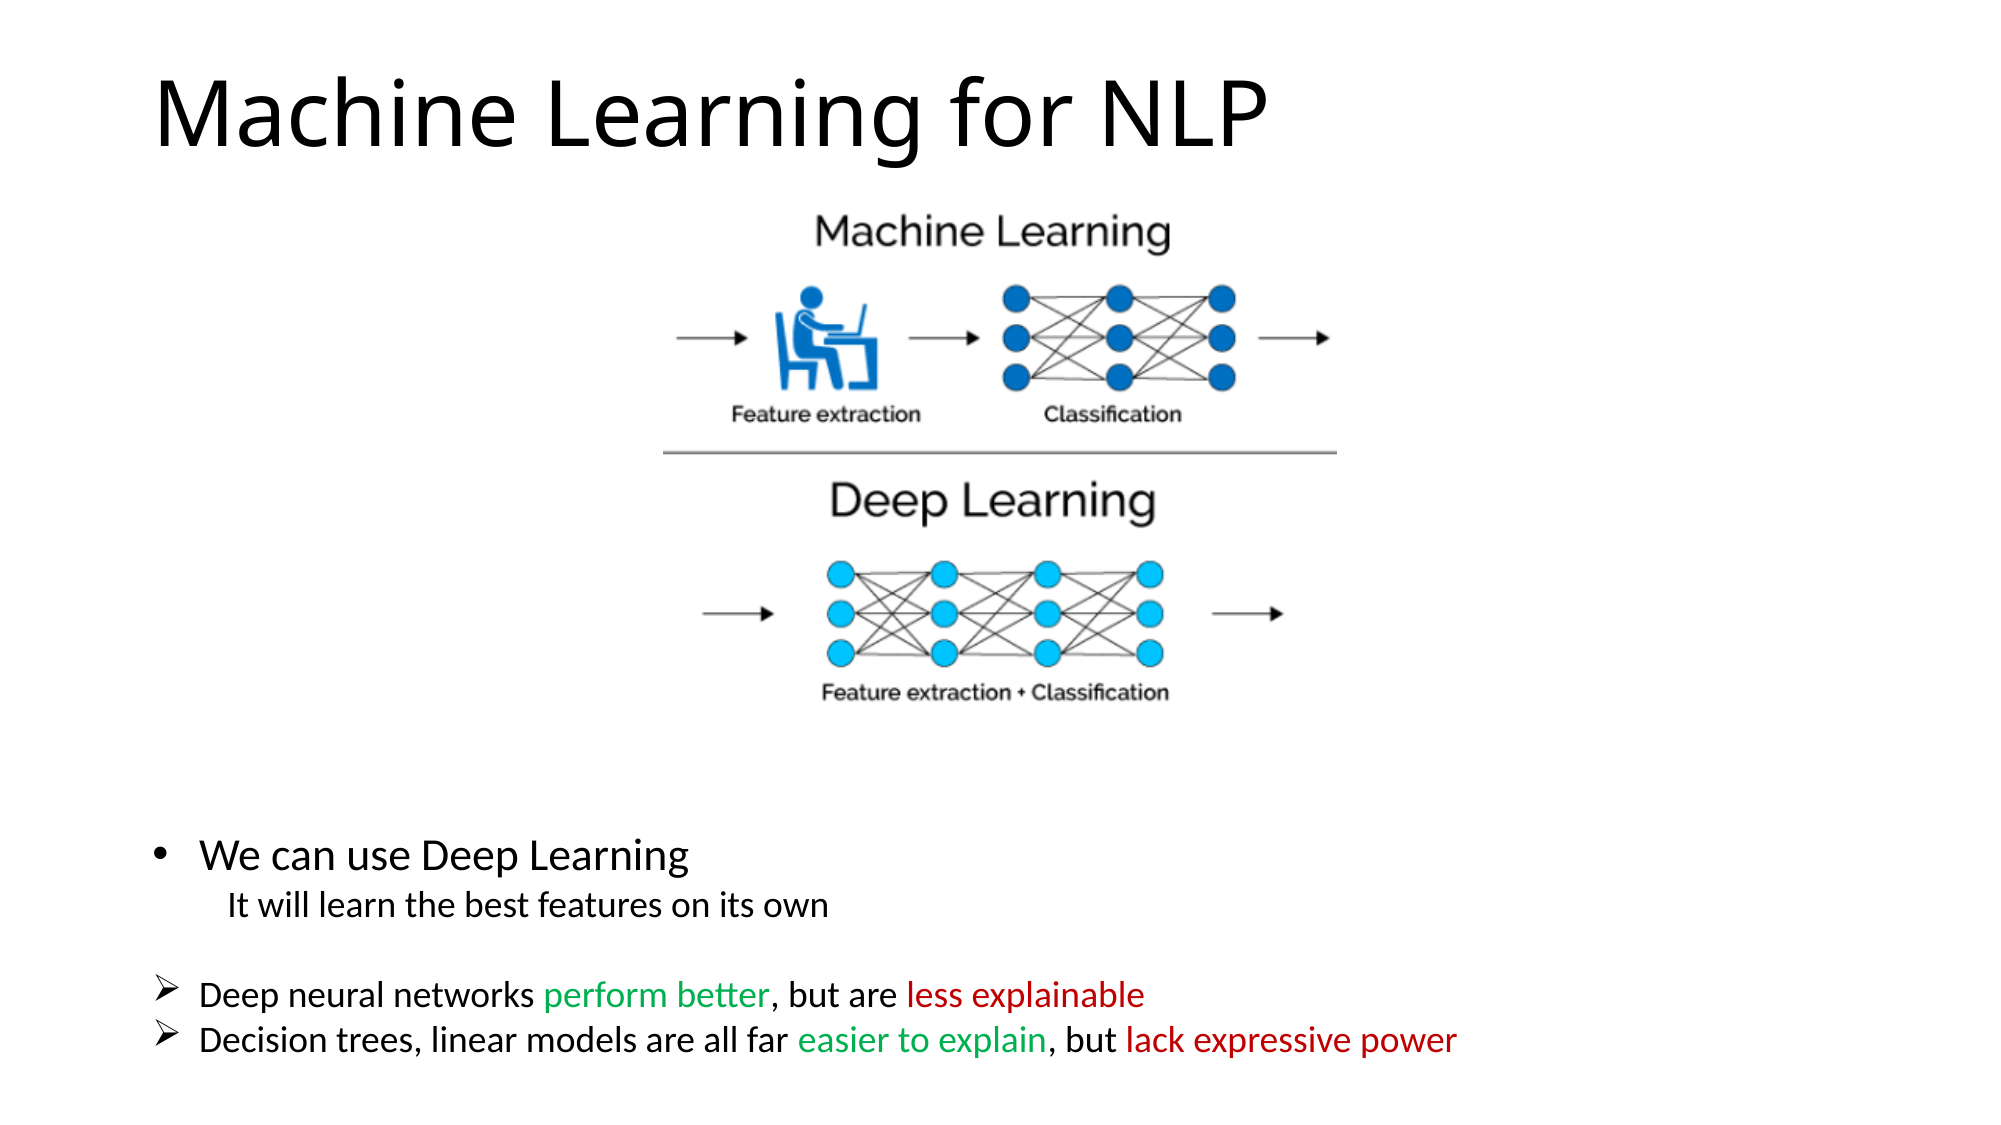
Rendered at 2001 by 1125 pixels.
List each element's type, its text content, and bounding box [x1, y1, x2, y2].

picture [663, 204, 1337, 727]
text_box Machine Learning for NLP [137, 59, 1863, 278]
text_box We can use Deep Learning It will learn the best features on its own Deep neural networks perform better, but are less explainable Decision trees, linear models are all far easier to explain, but lack expressive power [137, 817, 1706, 1068]
